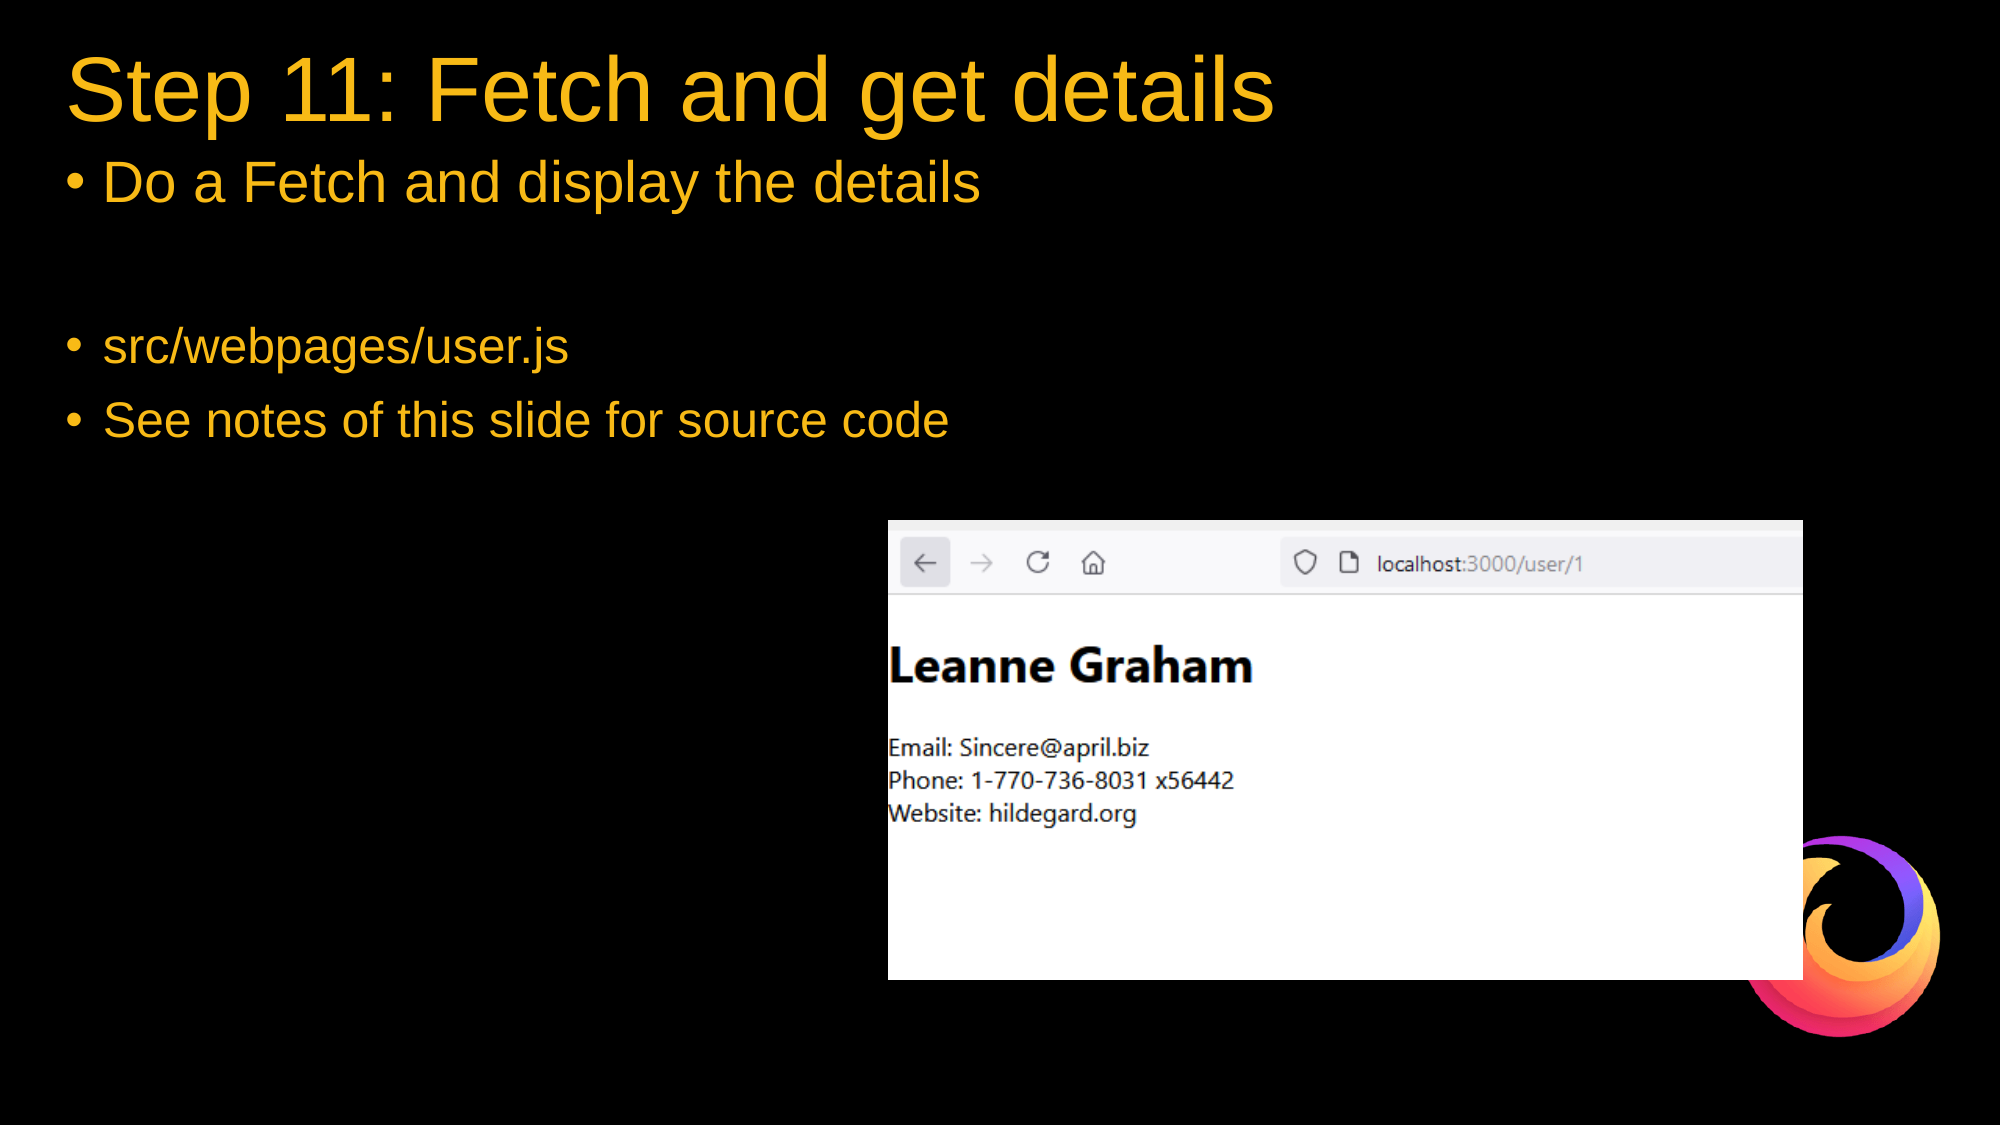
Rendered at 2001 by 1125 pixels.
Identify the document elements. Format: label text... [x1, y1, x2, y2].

picture [888, 520, 1950, 1047]
title Step 11: Fetch and get details [50, 35, 1950, 149]
list Do a Fetch and display the details src/webpages/user.js See notes of this slide for source code [50, 144, 1778, 1063]
